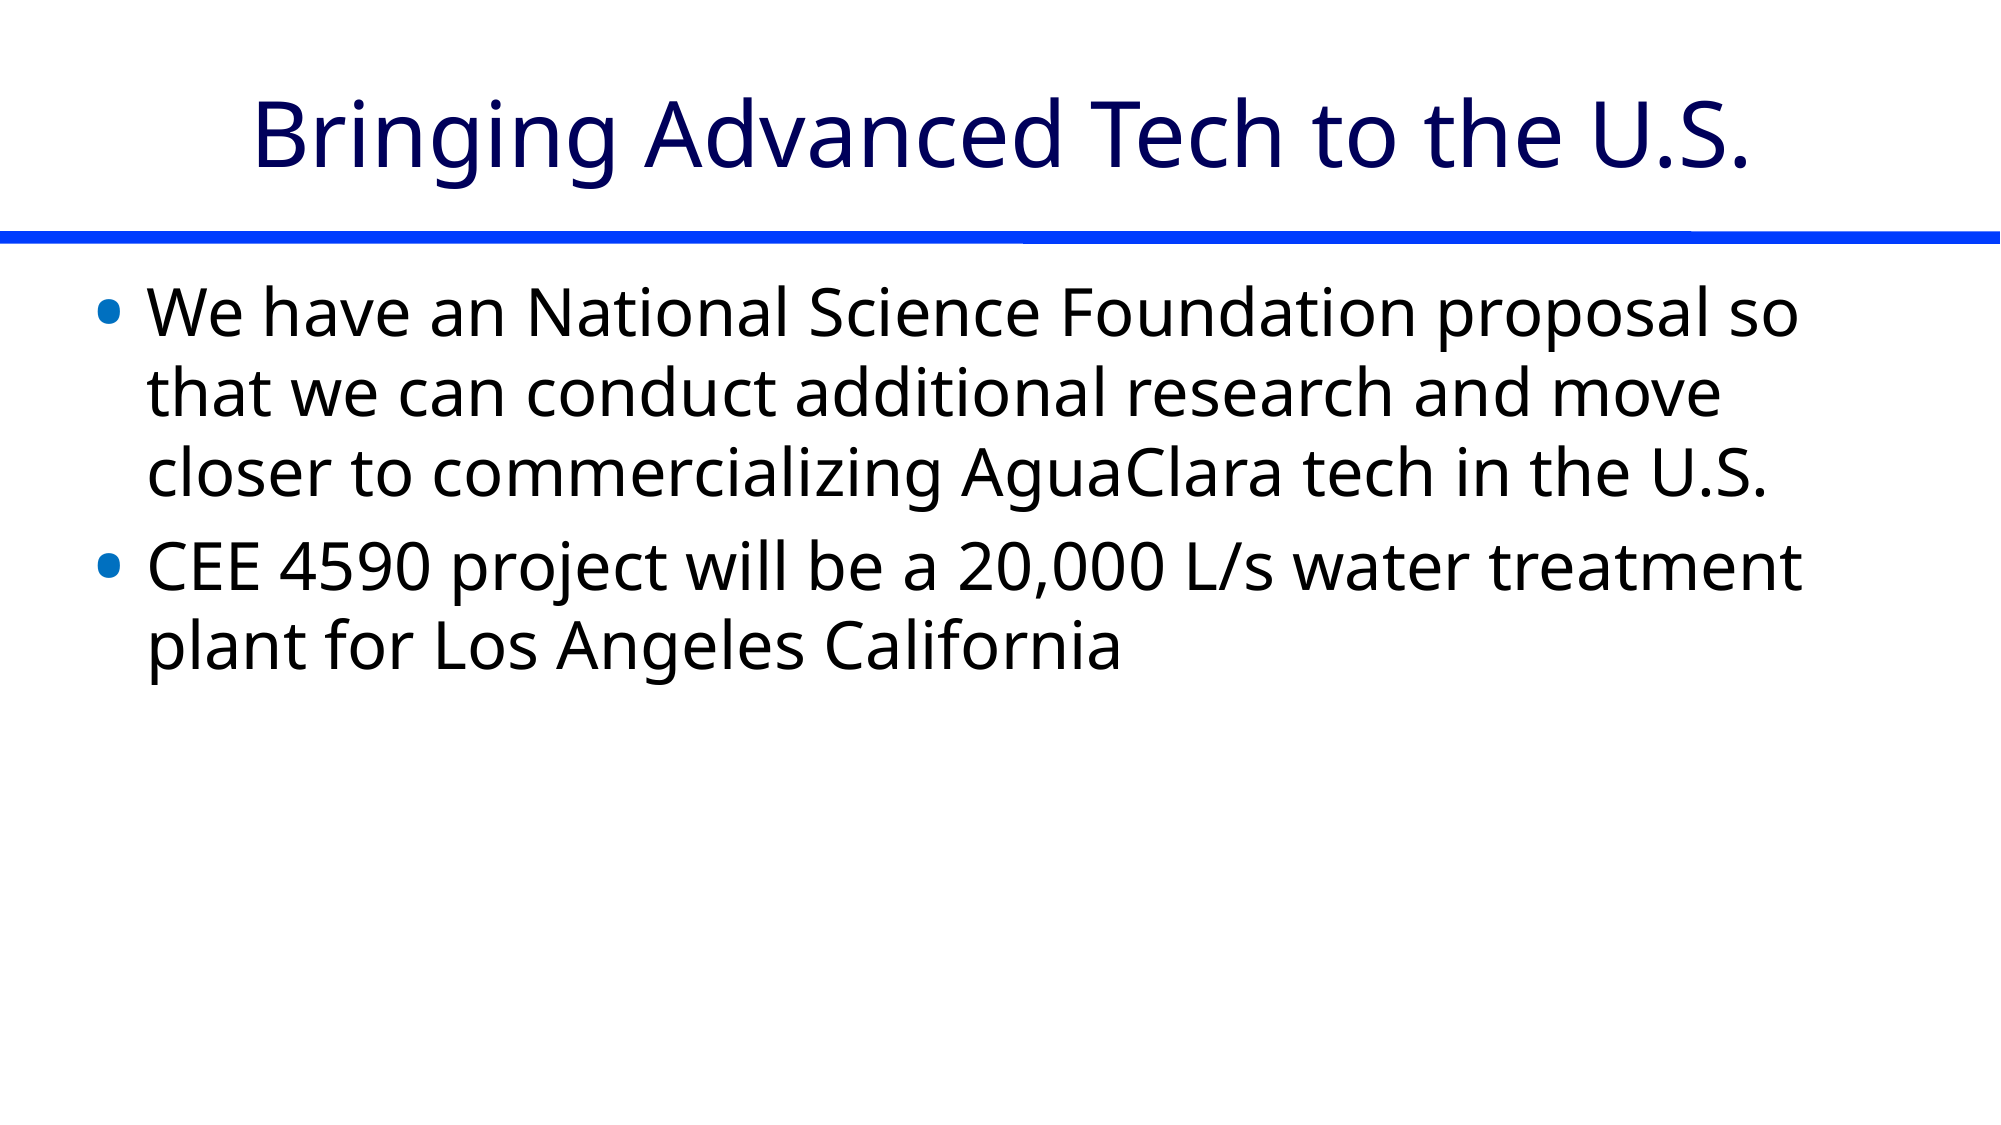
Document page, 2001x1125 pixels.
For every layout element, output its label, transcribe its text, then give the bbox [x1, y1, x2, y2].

title Bringing Advanced Tech to the U.S. [75, 37, 1930, 225]
list We have an National Science Foundation proposal so that we can conduct additional research and move closer to commercializing AguaClara tech in the U.S. CEE 4590 project will be a 20,000 L/s water treatment plant for Los Angeles California [74, 262, 1930, 1006]
